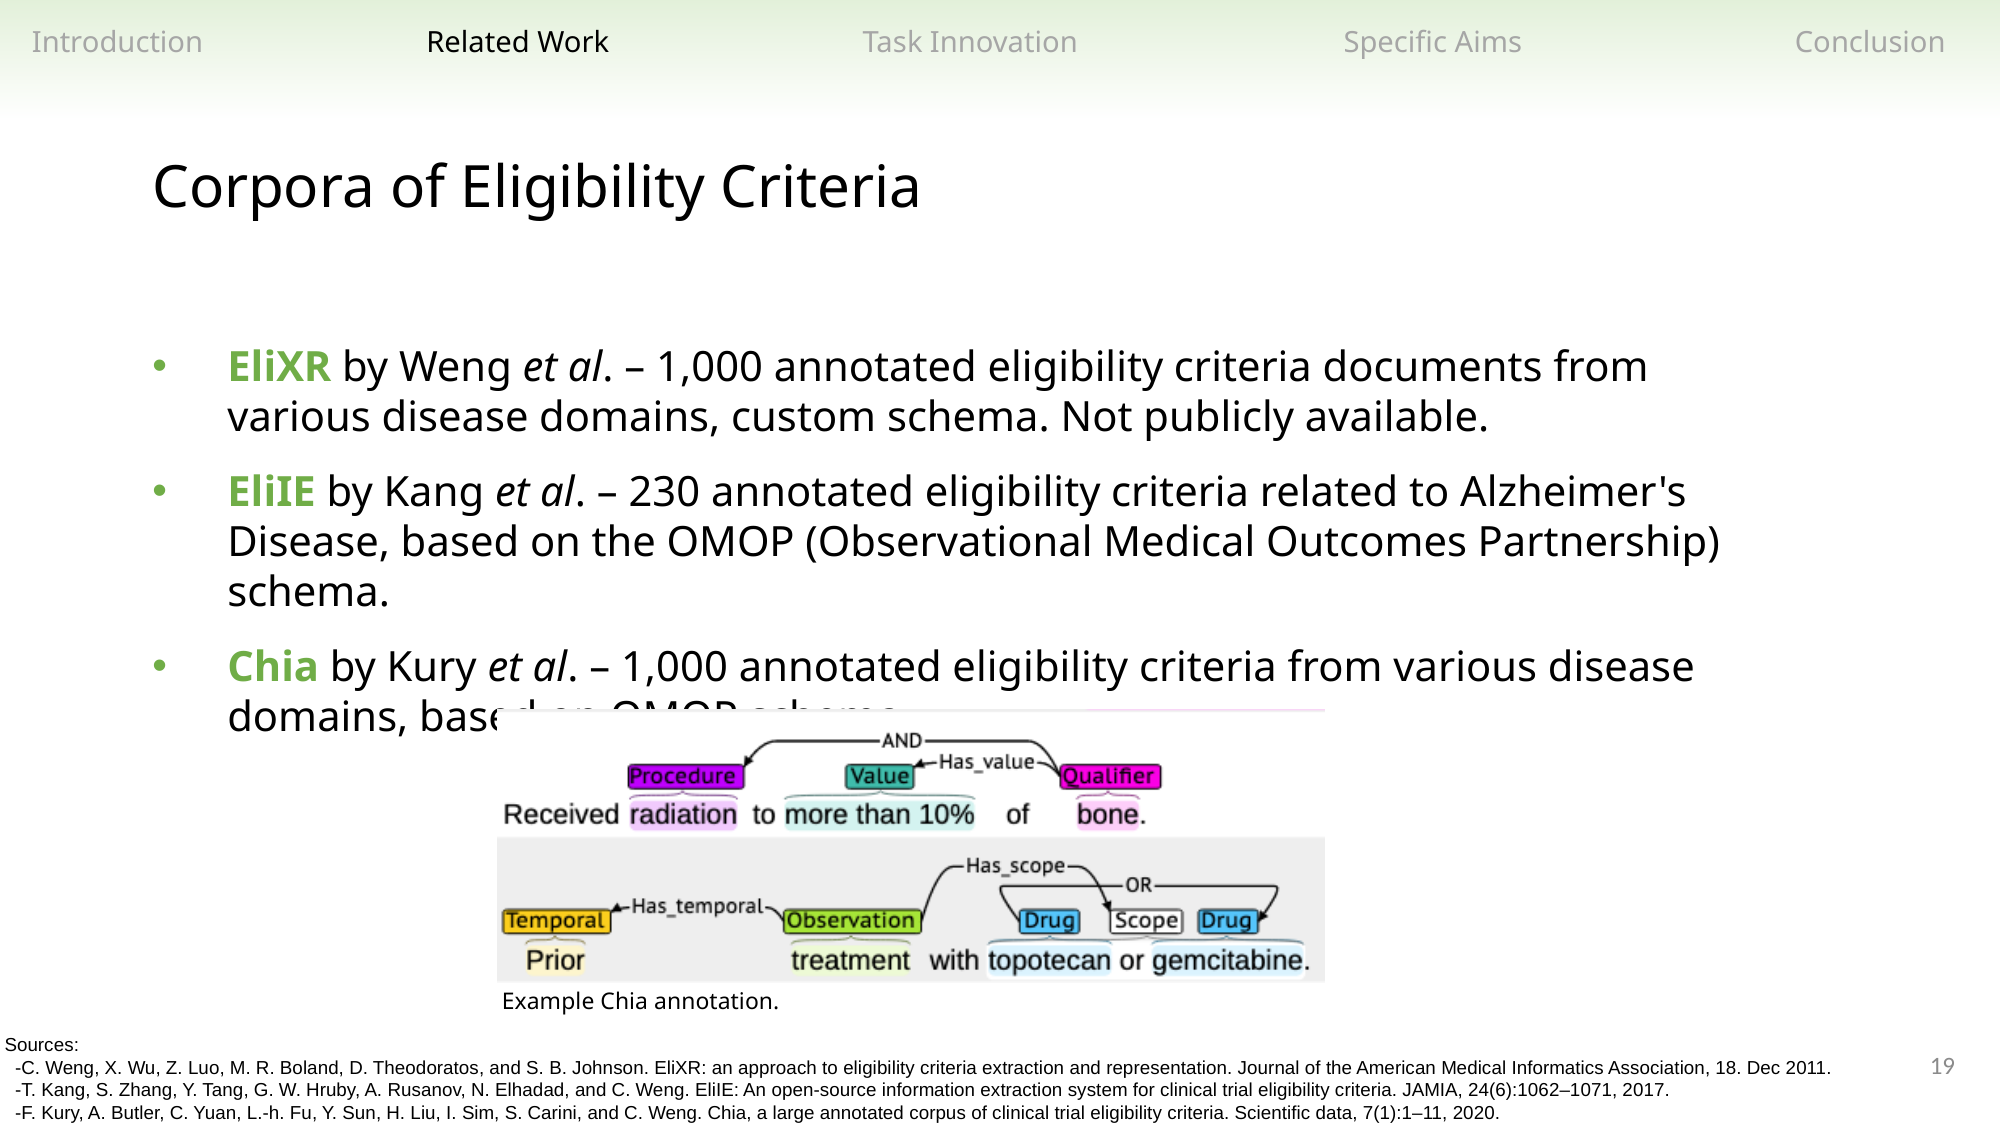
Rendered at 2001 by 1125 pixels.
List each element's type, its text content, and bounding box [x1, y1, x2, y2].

text_box EliXR by Weng et al. – 1,000 annotated eligibility criteria documents from various disease domains, custom schema. Not publicly available. EliIE by Kang et al. – 230 annotated eligibility criteria related to Alzheimer's Disease, based on the OMOP (Observational Medical Outcomes Partnership) schema. Chia by Kury et al. – 1,000 annotated eligibility criteria from various disease domains, based on OMOP schema. [137, 332, 1772, 748]
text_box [24, 15, 1958, 67]
picture [497, 709, 1325, 984]
text_box Corpora of Eligibility Criteria [137, 141, 944, 227]
text_box Sources: -C. Weng, X. Wu, Z. Luo, M. R. Boland, D. Theodoratos, and S. B. Johnson. EliXR: an approach to eligibility criteria extraction and representation. Journal of the American Medical Informatics Association, 18. Dec 2011. -T. Kang, S. Zhang, Y. Tang, G. W. Hruby, A. Rusanov, N. Elhadad, and C. Weng. EliIE: An open-source information extraction system for clinical trial eligibility criteria. JAMIA, 24(6):1062–1071, 2017. -F. Kury, A. Butler, C. Yuan, L.-h. Fu, Y. Sun, H. Liu, I. Sim, S. Carini, and C. Weng. Chia, a large annotated corpus of clinical trial eligibility criteria. Scientific data, 7(1):1–11, 2020. [0, 1025, 1990, 1125]
text_box Example Chia annotation. [487, 978, 1315, 1022]
